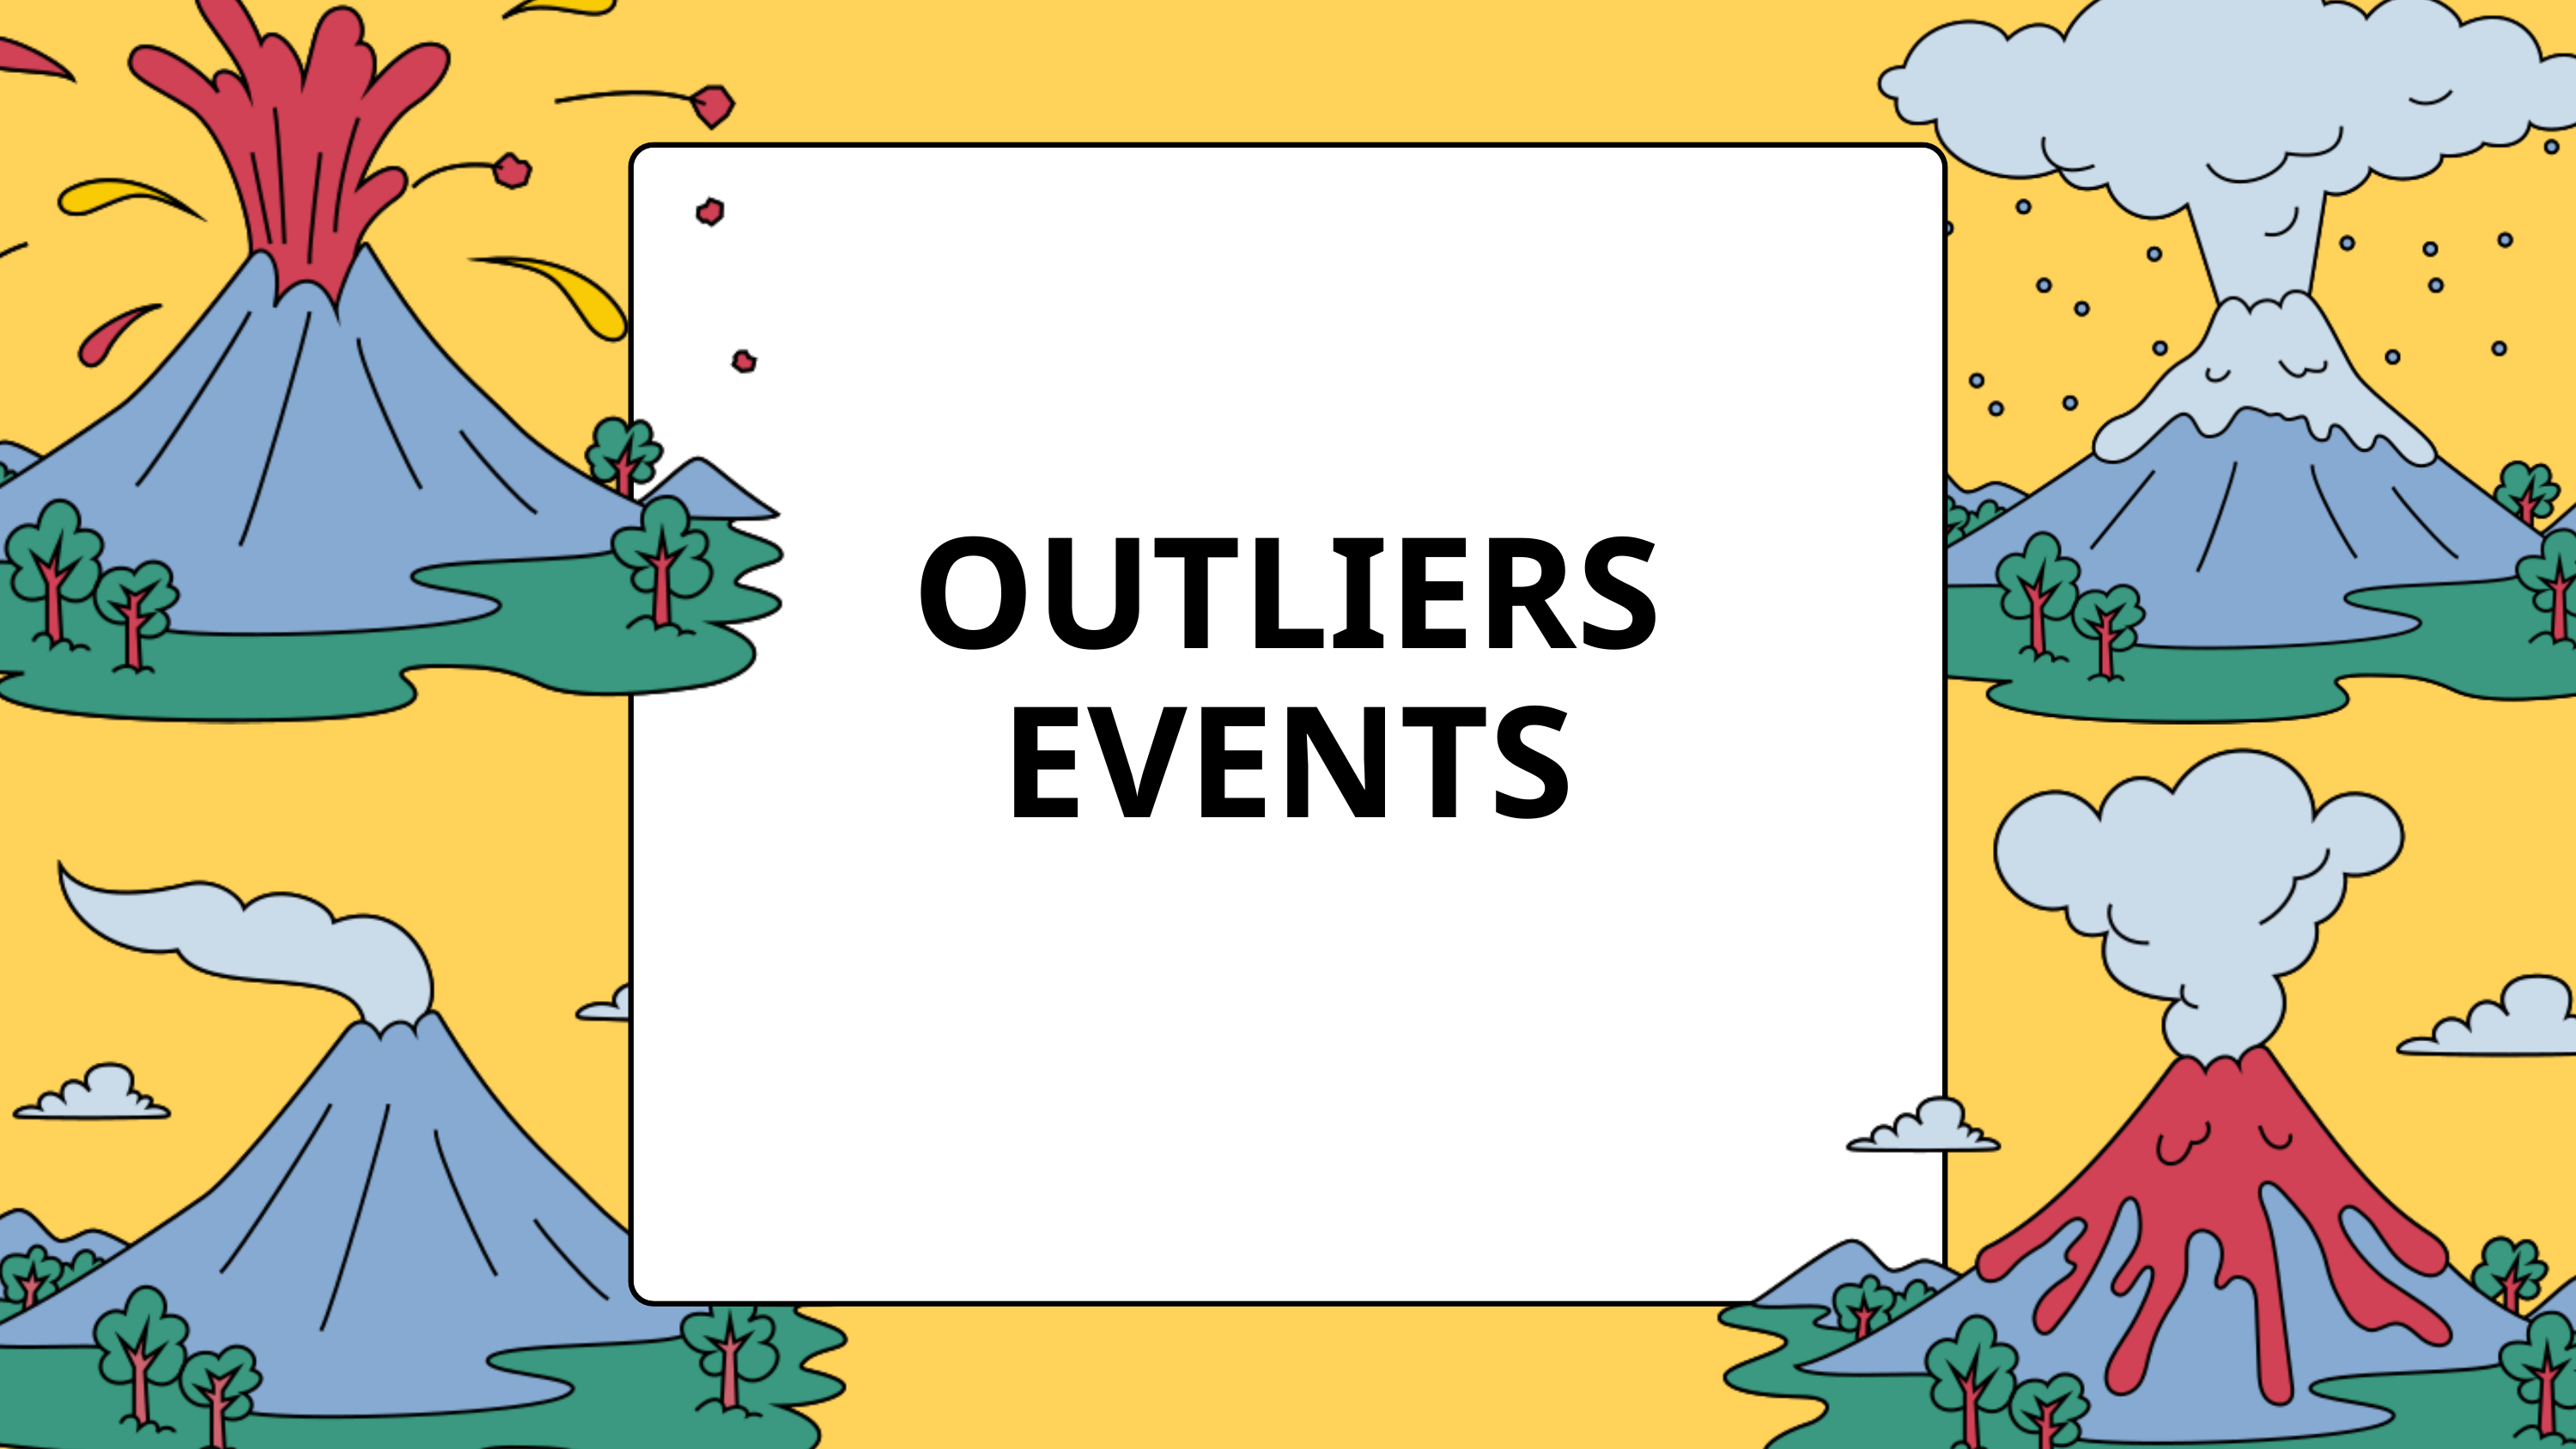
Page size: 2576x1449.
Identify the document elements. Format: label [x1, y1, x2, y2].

text_box [1710, 724, 2576, 1449]
text_box [0, 0, 799, 724]
text_box [0, 859, 862, 1449]
text_box [630, 144, 1946, 1304]
text_box [1801, 0, 2576, 724]
